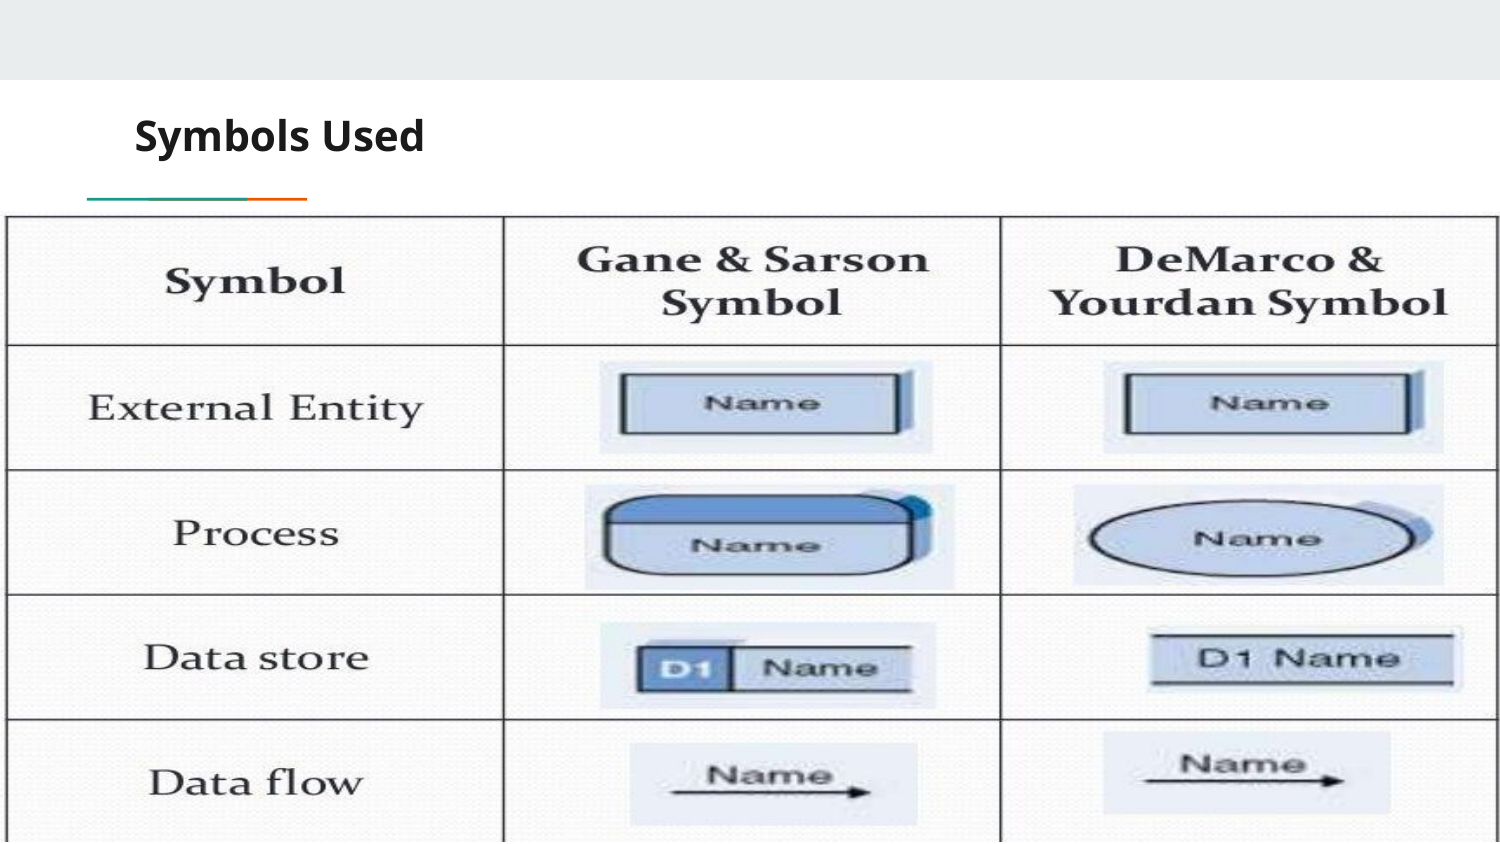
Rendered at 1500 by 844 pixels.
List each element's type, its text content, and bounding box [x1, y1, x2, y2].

title Symbols Used [119, 91, 1381, 180]
picture [0, 211, 1500, 842]
